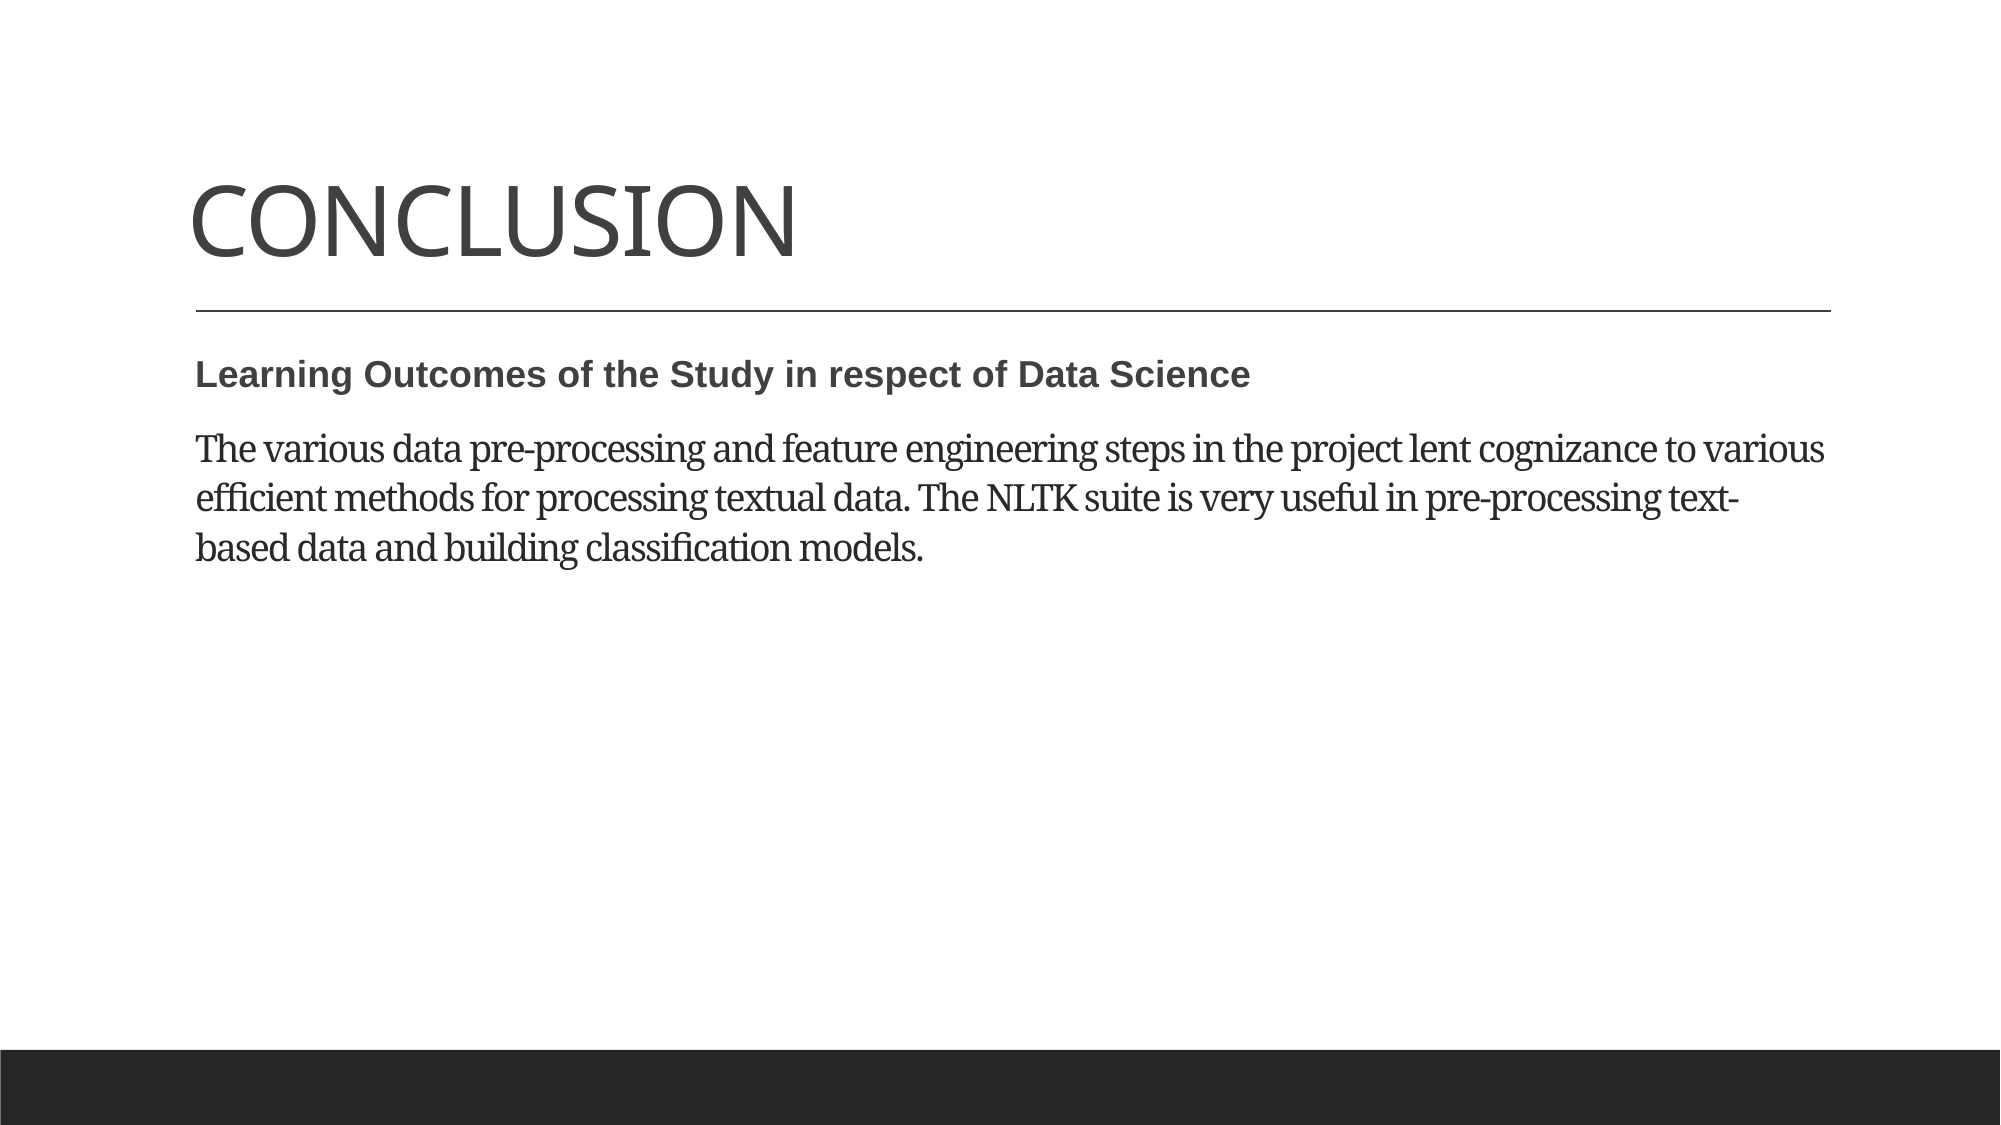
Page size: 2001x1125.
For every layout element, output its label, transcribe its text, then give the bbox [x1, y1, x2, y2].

list Learning Outcomes of the Study in respect of Data Science The various data pre-processing and feature engineering steps in the project lent cognizance to various efficient methods for processing textual data. The NLTK suite is very useful in pre-processing text-based data and building classification models. [179, 345, 1831, 964]
title CONCLUSION [179, 46, 1831, 286]
